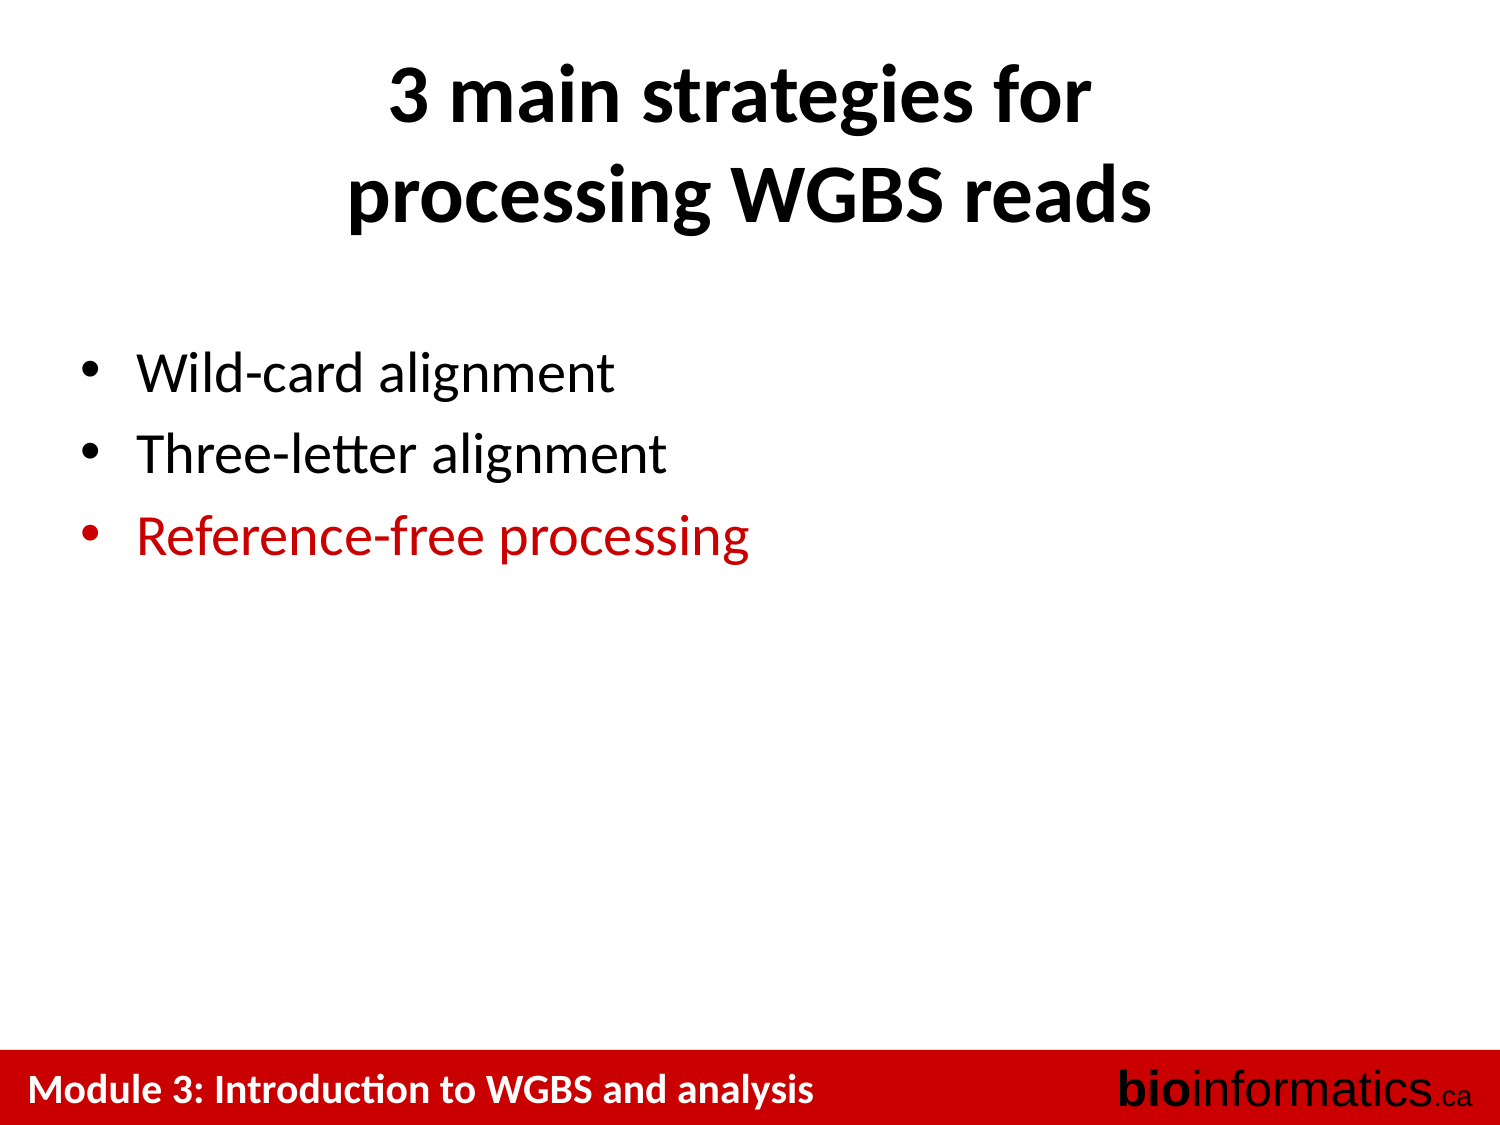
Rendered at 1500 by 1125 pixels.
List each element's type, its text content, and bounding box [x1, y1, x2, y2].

list Wild-card alignment Three-letter alignment Reference-free processing [64, 326, 1475, 1038]
title 3 main strategies for processing WGBS reads [24, 45, 1475, 233]
